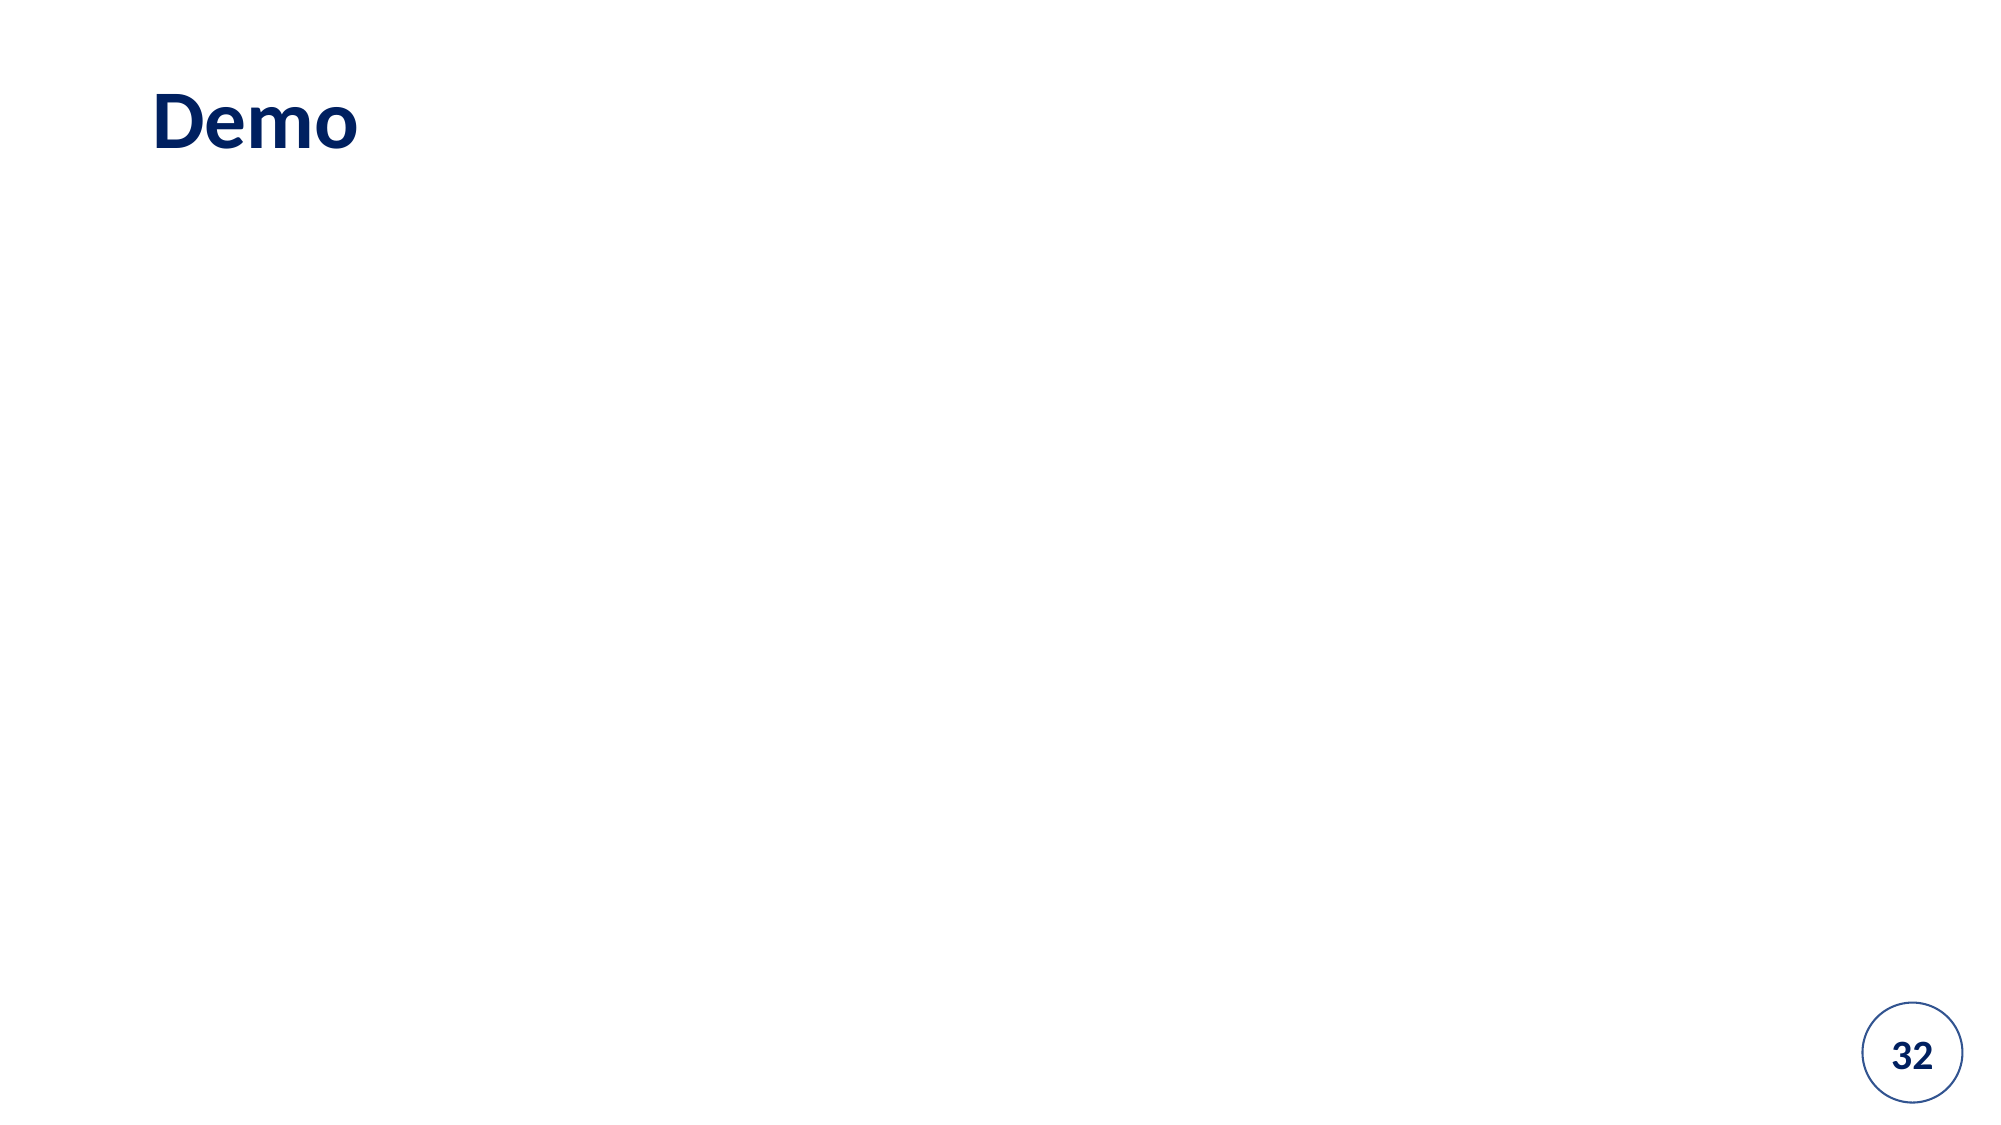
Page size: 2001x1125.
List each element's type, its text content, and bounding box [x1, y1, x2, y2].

slide_number 32 [1862, 1022, 1963, 1083]
text_box [1871, 1001, 1954, 1022]
text_box [1871, 1083, 1954, 1104]
text_box Demo [137, 64, 1750, 174]
